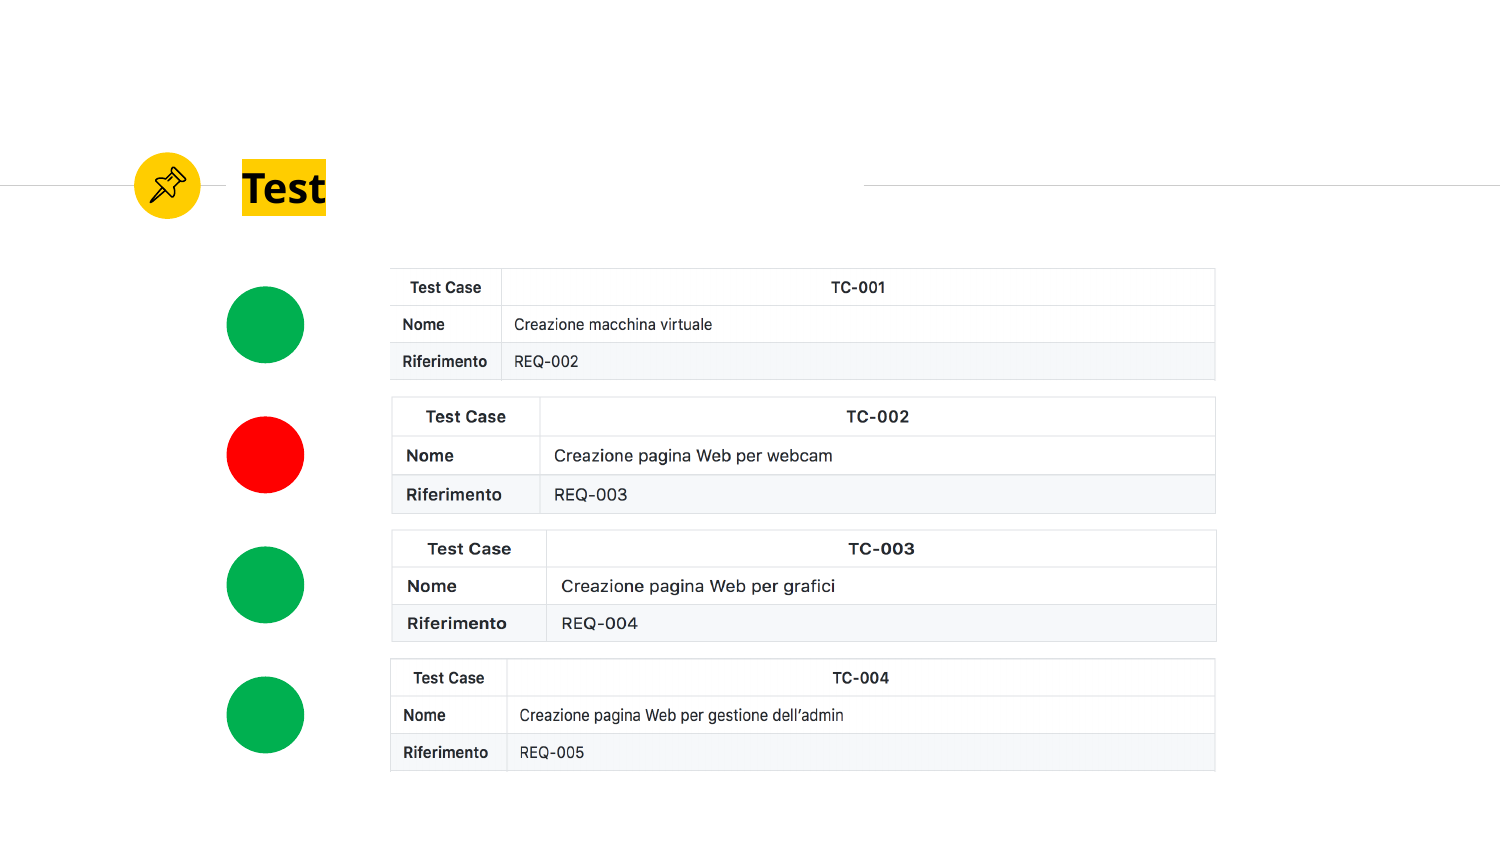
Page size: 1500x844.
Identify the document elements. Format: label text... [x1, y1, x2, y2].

picture [390, 395, 1217, 515]
title Test [226, 151, 863, 223]
text_box [224, 414, 307, 496]
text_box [150, 166, 186, 203]
text_box [224, 284, 307, 366]
picture [390, 268, 1217, 381]
picture [390, 528, 1217, 642]
text_box [224, 674, 307, 756]
text_box [224, 544, 307, 626]
picture [390, 658, 1217, 772]
